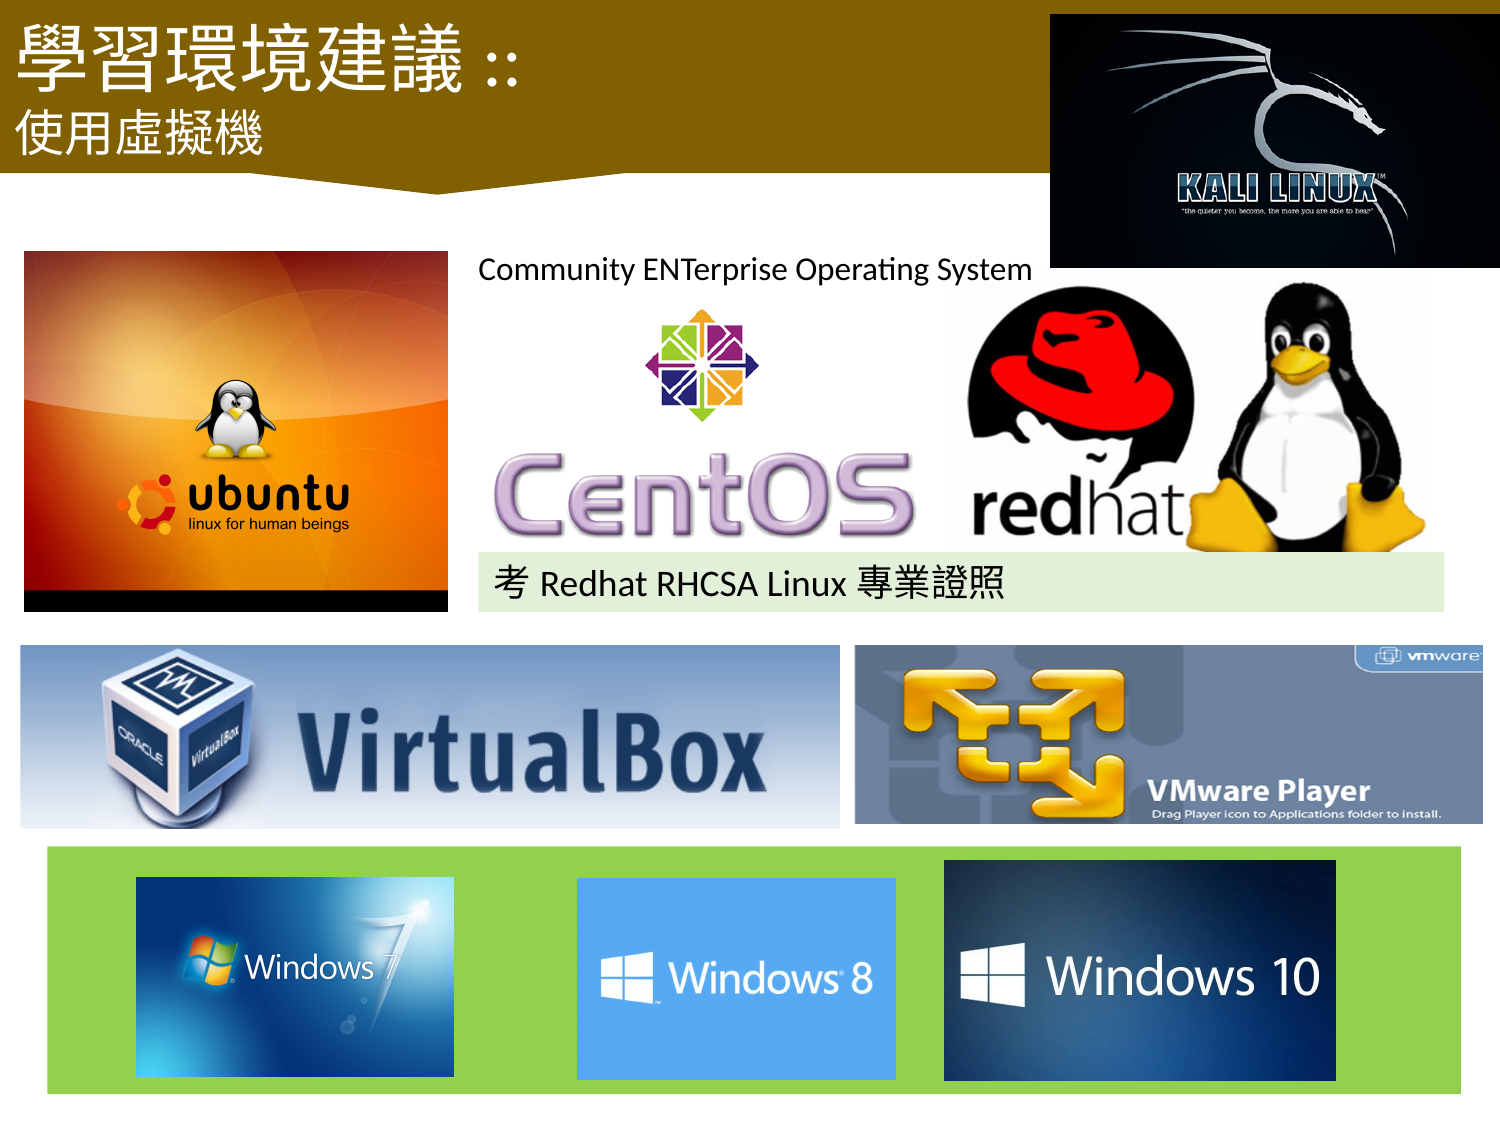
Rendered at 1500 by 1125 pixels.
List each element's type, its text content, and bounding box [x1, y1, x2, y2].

text_box [46, 845, 1462, 1095]
picture [24, 251, 448, 612]
picture [854, 645, 1483, 824]
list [1050, 14, 1500, 268]
text_box Community ENTerprise Operating System [463, 239, 1049, 295]
picture [20, 645, 840, 829]
picture [577, 878, 896, 1080]
text_box 學習環境建議:: 使用虛擬機 [0, 0, 1500, 196]
picture [136, 877, 454, 1077]
picture [944, 263, 1428, 583]
text_box 考Redhat RHCSA Linux專業證照 [478, 552, 1445, 612]
picture [478, 295, 928, 551]
picture [944, 860, 1336, 1081]
